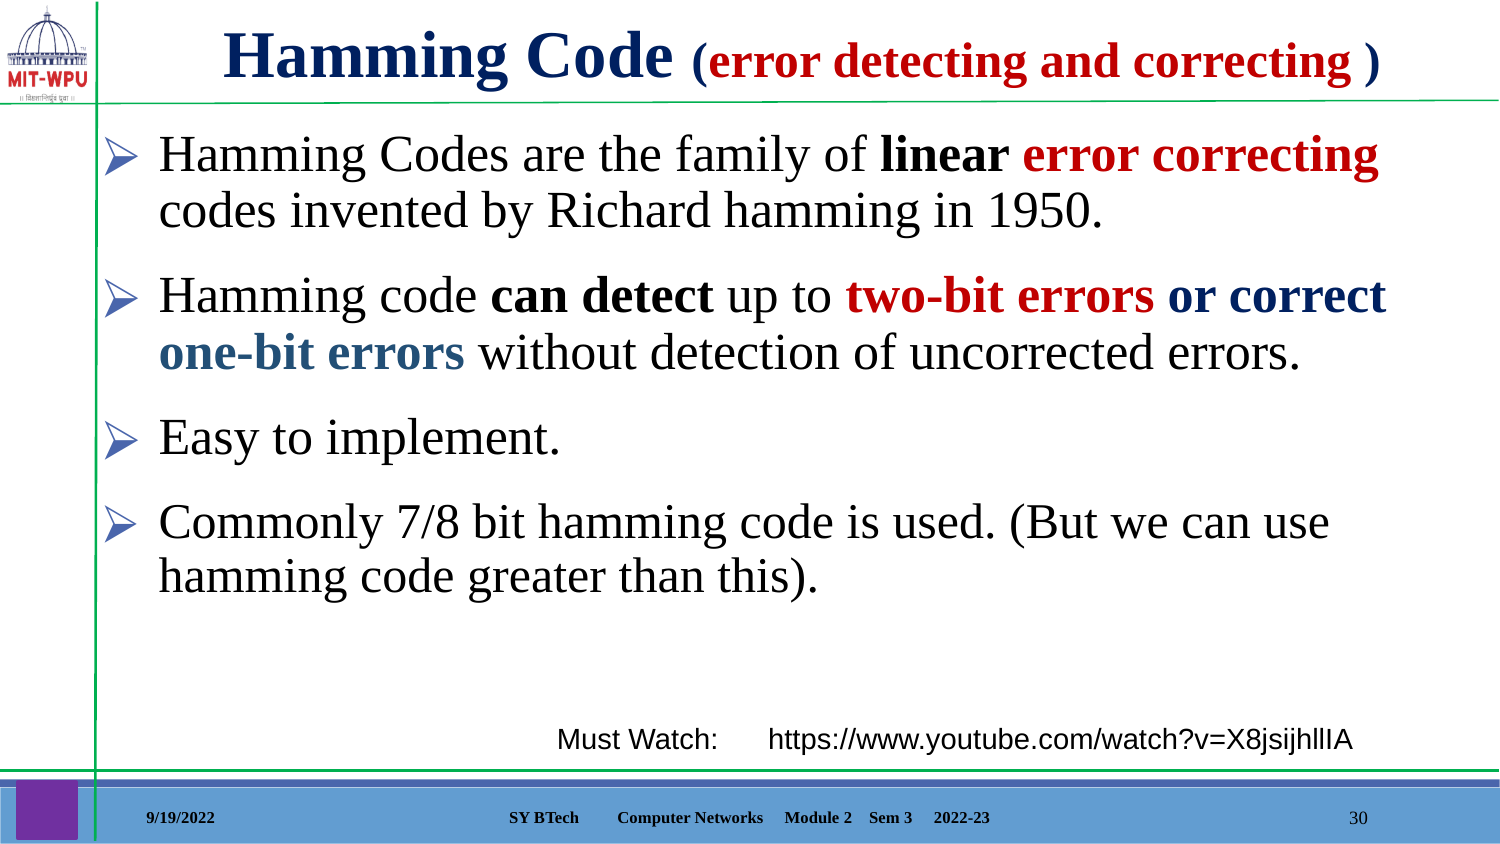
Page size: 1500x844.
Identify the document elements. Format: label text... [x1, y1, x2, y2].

text_box Must Watch: https://www.youtube.com/watch?v=X8jsijhllIA [541, 712, 1374, 763]
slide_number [135, 794, 440, 840]
text_box [6, 5, 88, 98]
text_box Hamming Codes are the family of linear error correcting codes invented by Richard hamming in 1950. Hamming code can detect up to two-bit errors or correct one-bit errors without detection of uncorrected errors. Easy to implement. Commonly 7/8 bit hamming code is used. (But we can use hamming code greater than this). [102, 118, 1462, 667]
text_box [94, 1, 98, 770]
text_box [0, 100, 89, 104]
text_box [94, 780, 98, 842]
footer SY BTech Computer Networks Module 2 Sem 3 2022-23 [453, 794, 1047, 840]
slide_number ‹#› [1218, 794, 1380, 840]
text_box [102, 100, 1499, 104]
title Hamming Code (error detecting and correcting ) [212, 19, 1500, 97]
text_box [17, 782, 76, 839]
